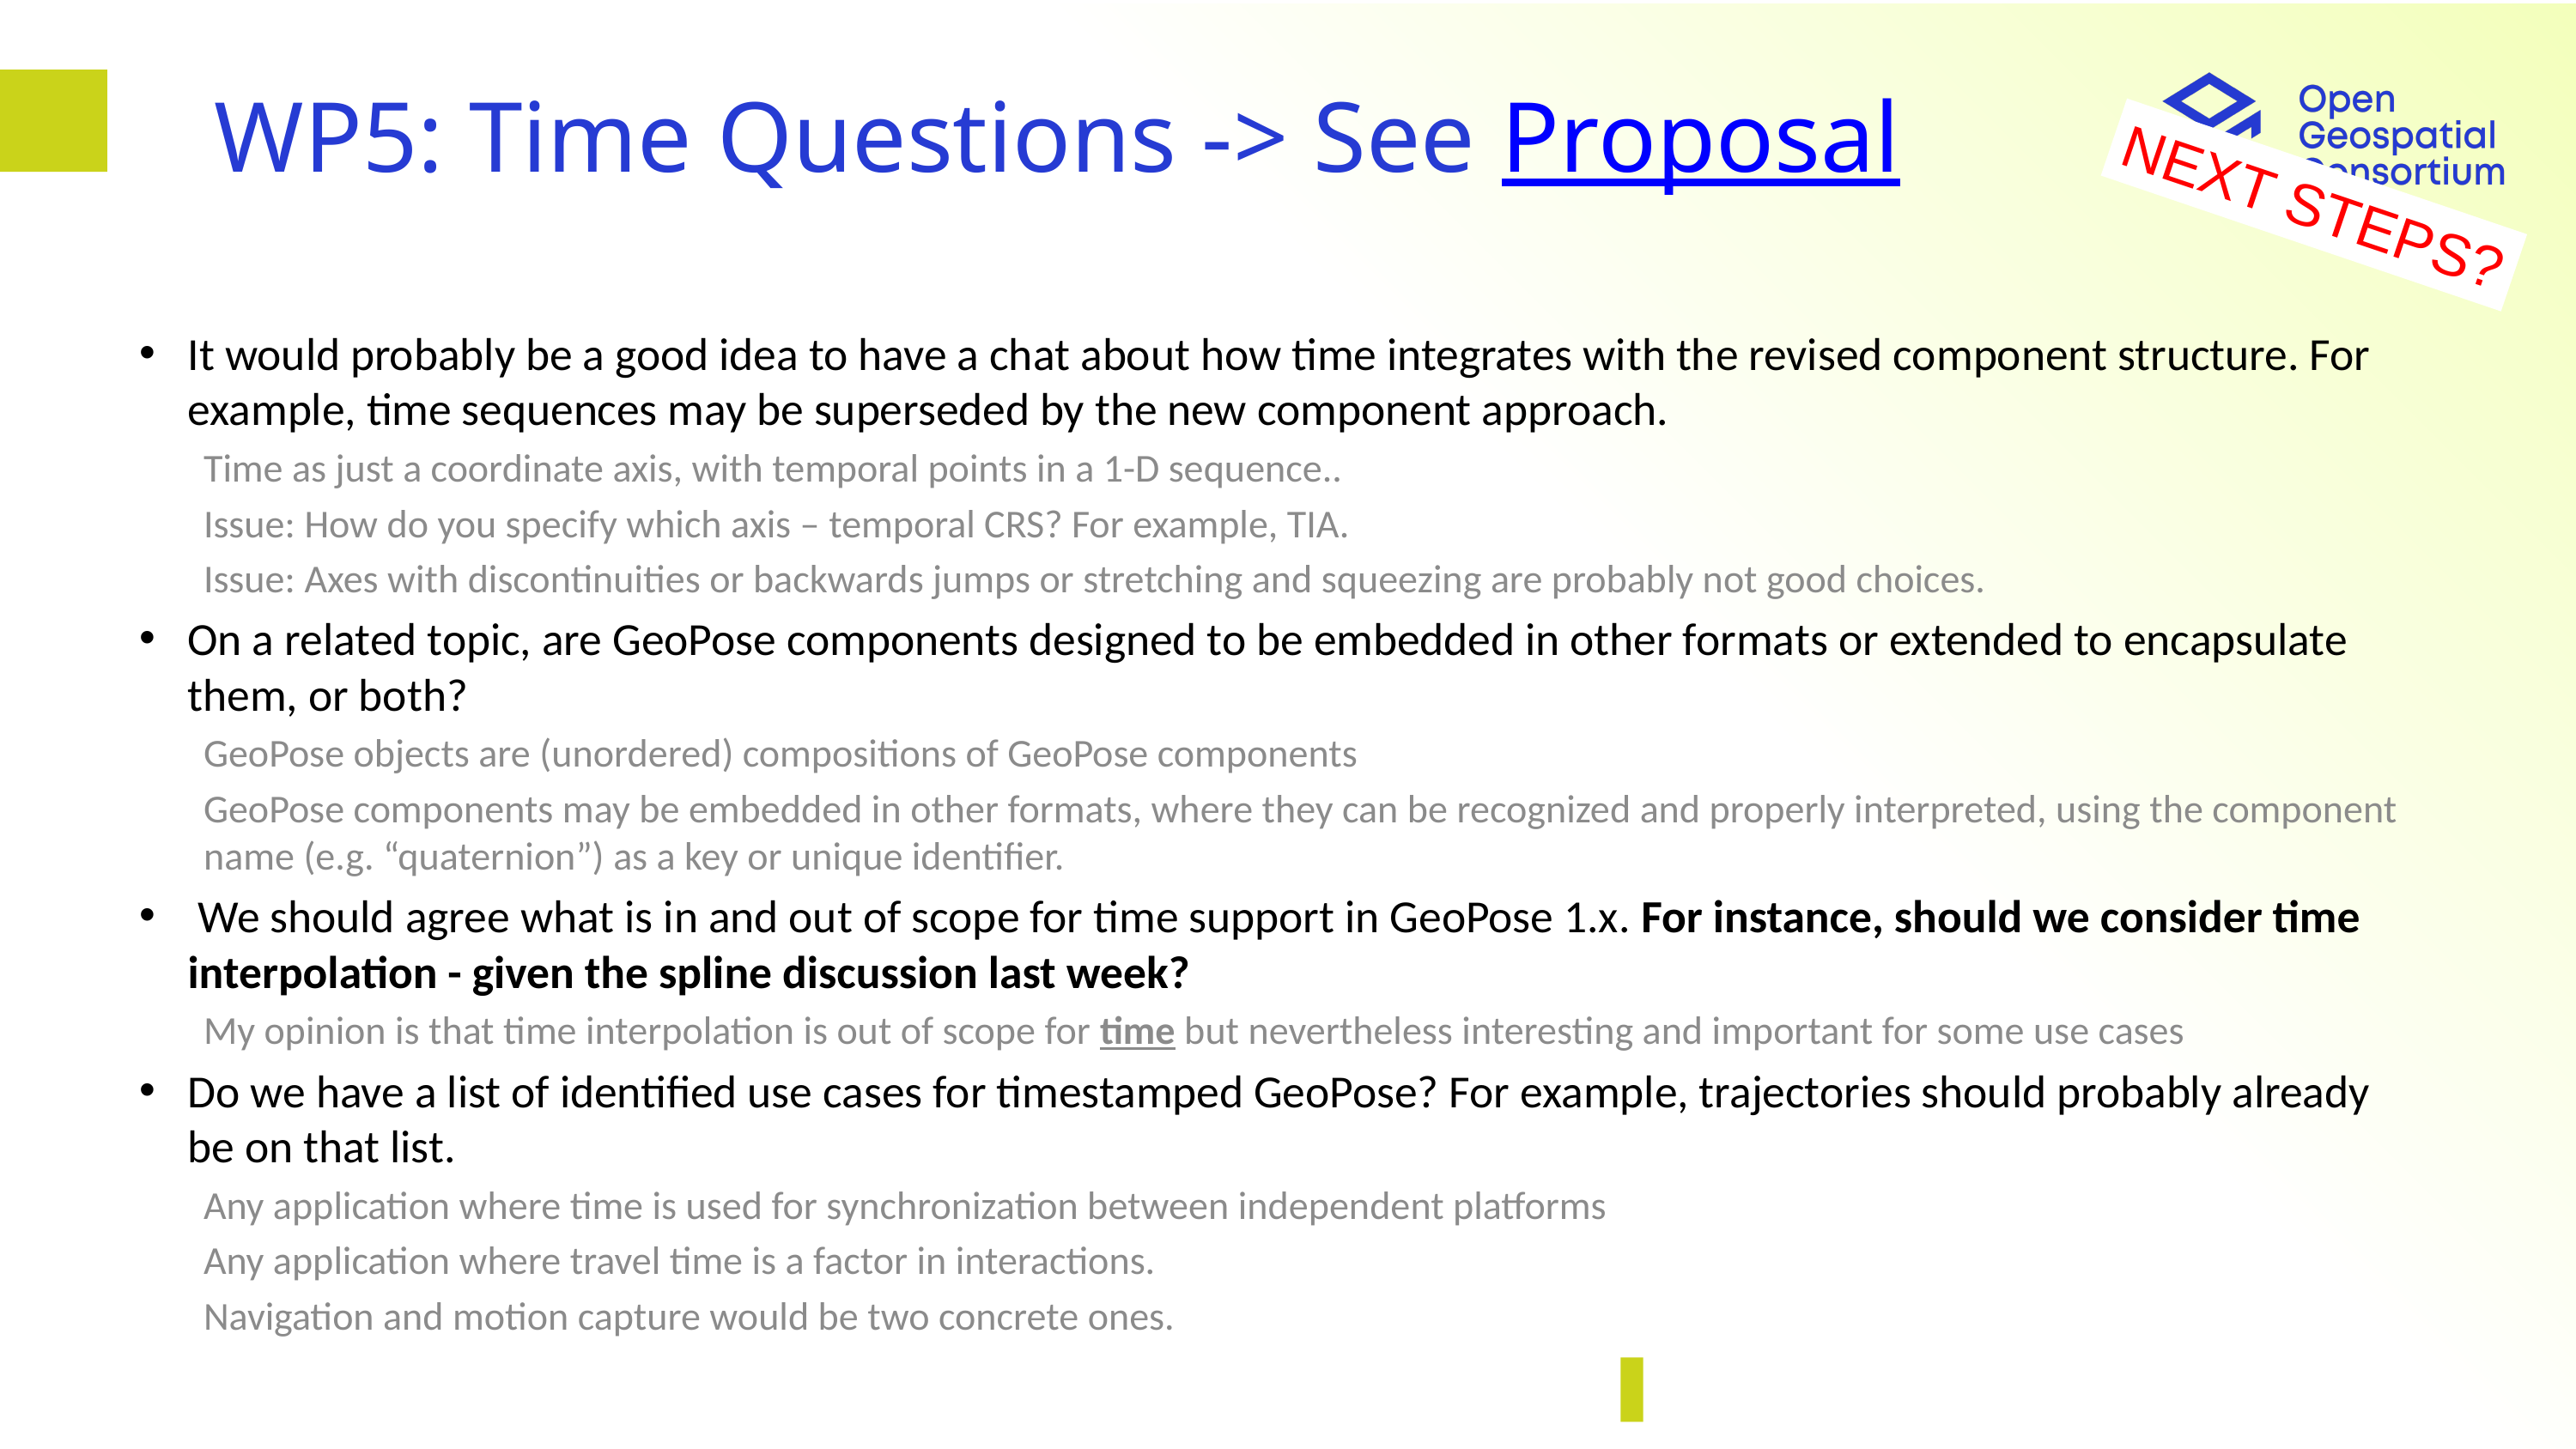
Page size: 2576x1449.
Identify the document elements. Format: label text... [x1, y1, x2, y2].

title WP5: Time Questions -> See Proposal [129, 71, 1986, 201]
picture [2150, 193, 2167, 199]
text_box NEXT STEPS? [2100, 98, 2528, 312]
picture [2150, 70, 2512, 199]
list It would probably be a good idea to have a chat about how time integrates with the revised component structure. For example, time sequences may be superseded by the new component approach. Time as just a coordinate axis, with temporal points in a 1-D sequence.. Issue: How do you specify which axis – temporal CRS? For example, TIA. Issue: Axes with discontinuities or backwards jumps or stretching and squeezing are probably not good choices. On a related topic, are GeoPose components designed to be embedded in other formats or extended to encapsulate them, or both? GeoPose objects are (unordered) compositions of GeoPose components GeoPose components may be embedded in other formats, where they can be recognized and properly interpreted, using the component name (e.g. “quaternion”) as a key or unique identifier. We should agree what is in and out of scope for time support in GeoPose 1.x. For instance, should we consider time interpolation - given the spline discussion last week? My opinion is that time interpolation is out of scope for time but nevertheless interesting and important for some use cases Do we have a list of identified use cases for timestamped GeoPose? For example, trajectories should probably already be on that list. Any application where time is used for synchronization between independent platforms Any application where travel time is a factor in interactions. Navigation and motion capture would be two concrete ones. [126, 318, 2419, 1351]
